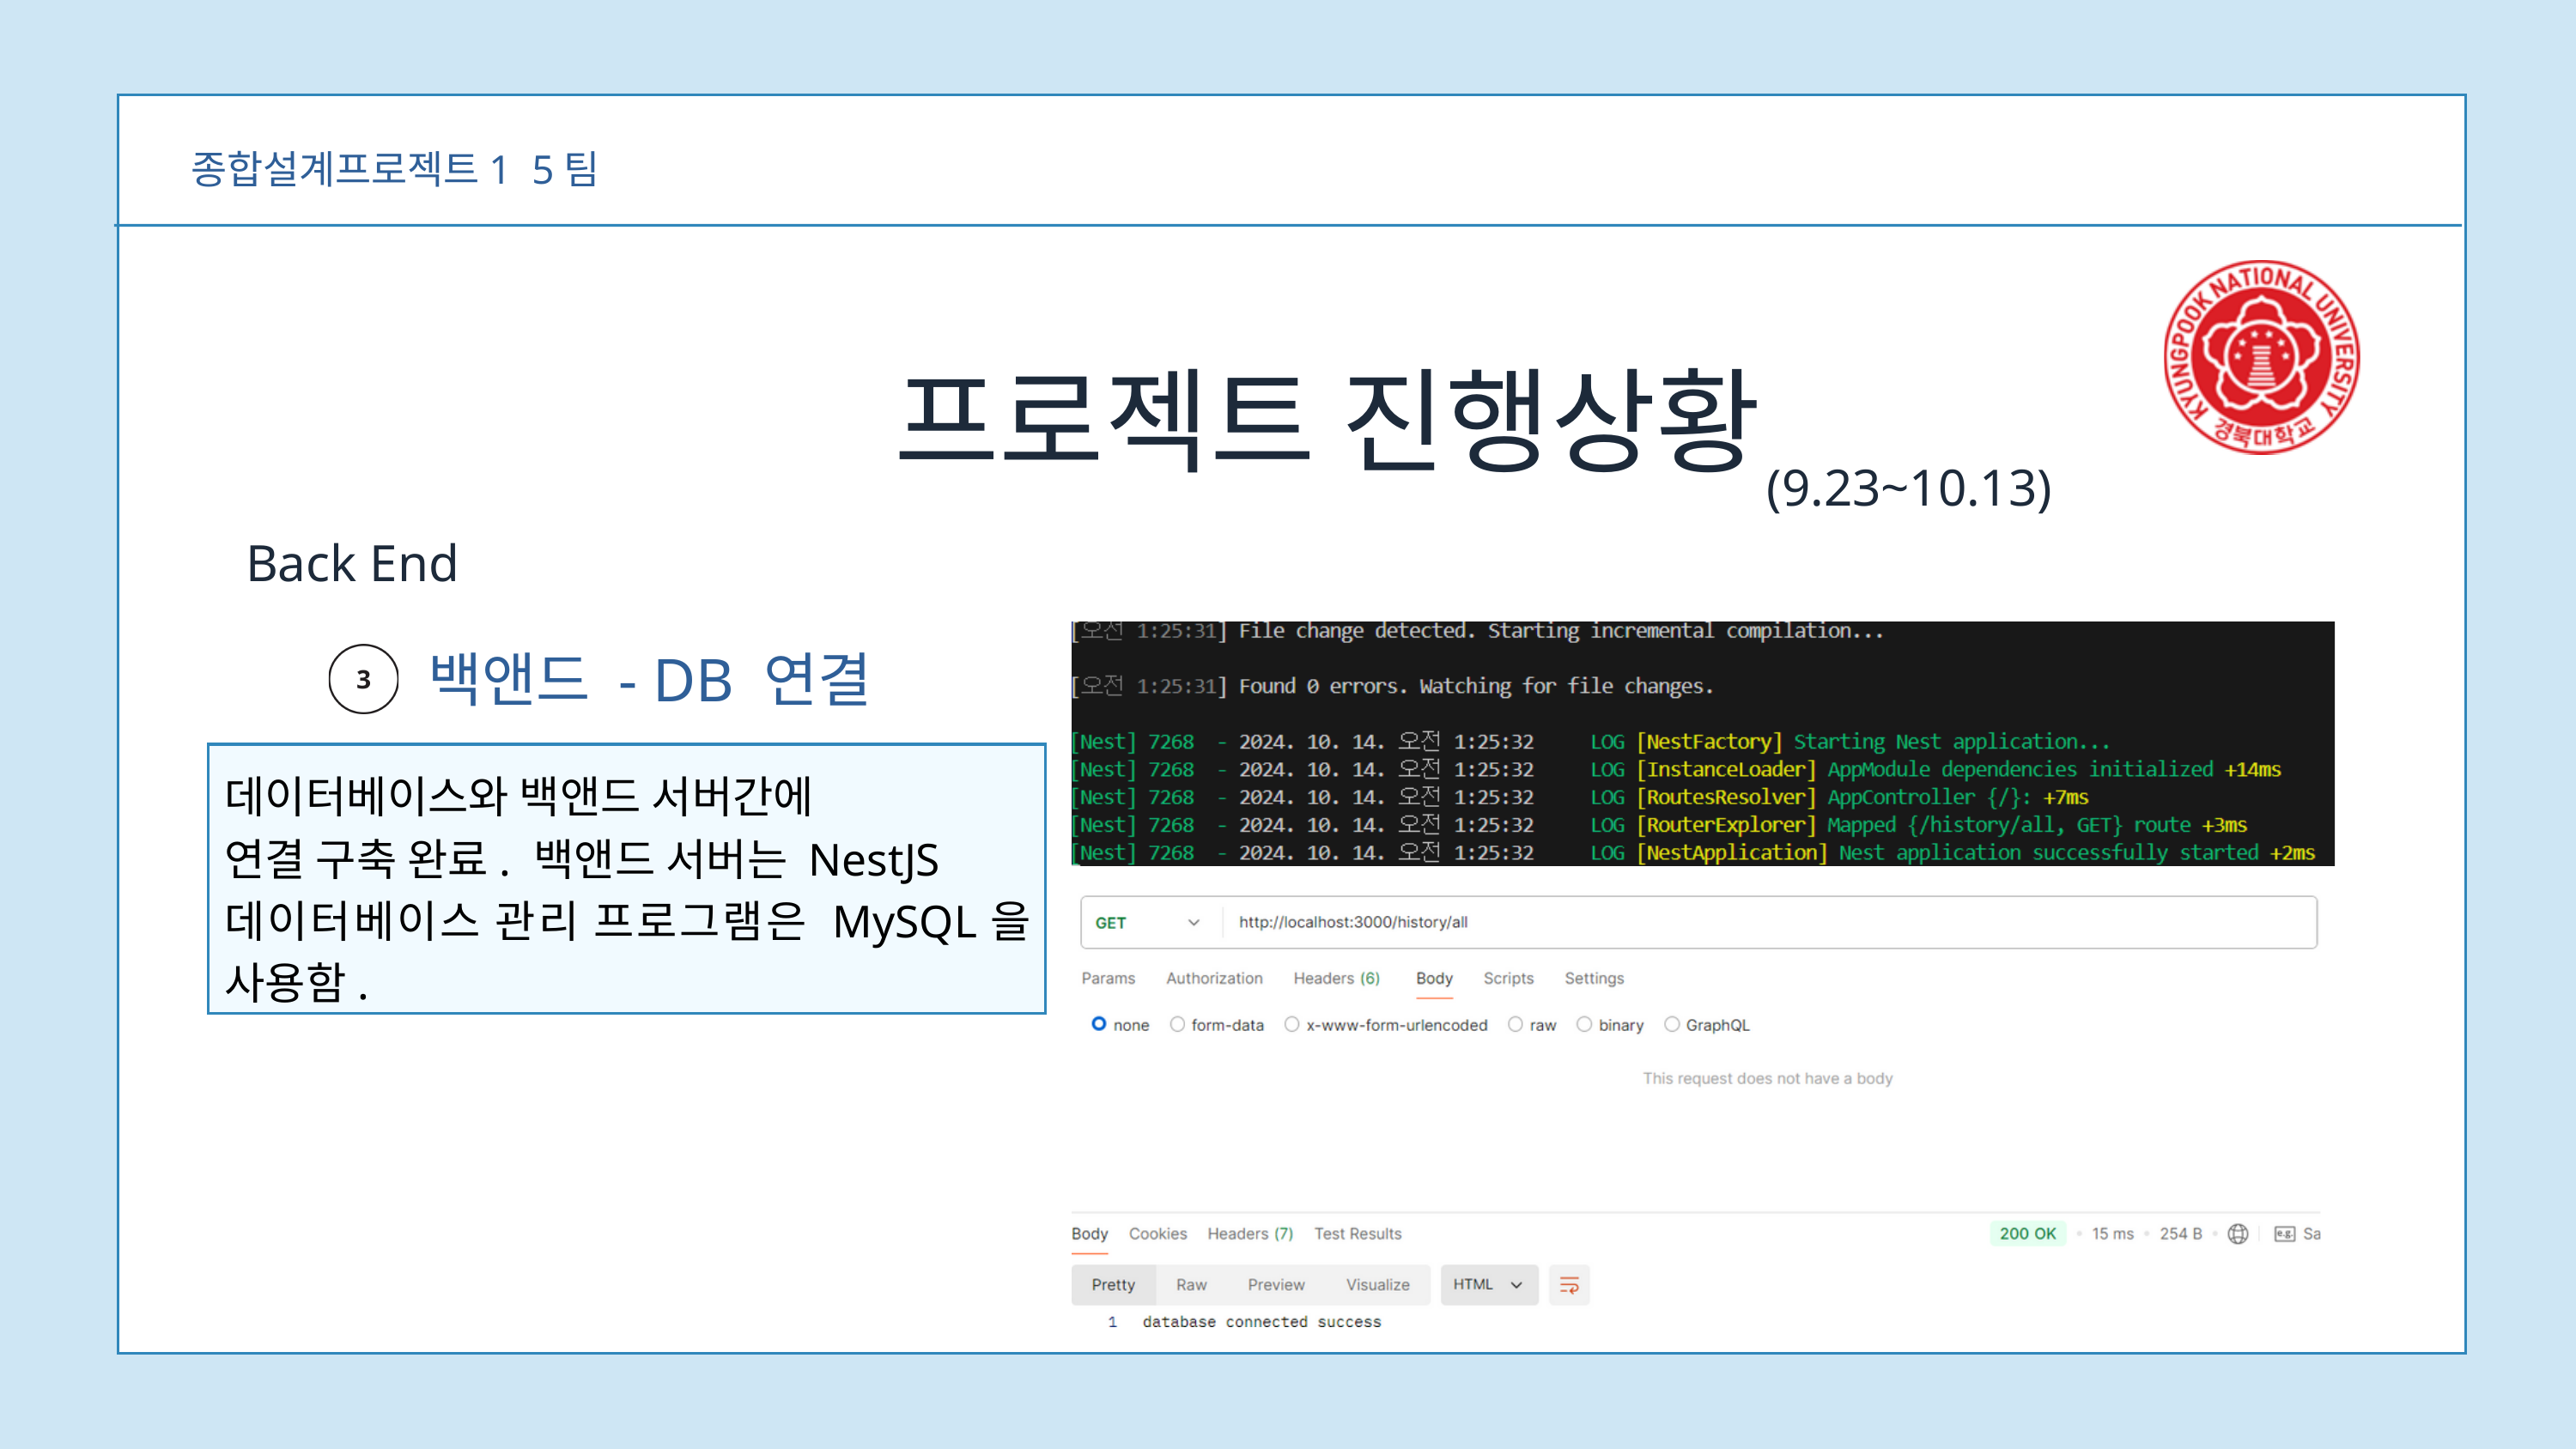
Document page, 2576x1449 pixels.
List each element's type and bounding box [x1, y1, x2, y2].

text_box [208, 743, 1046, 1015]
text_box [118, 94, 2467, 1354]
